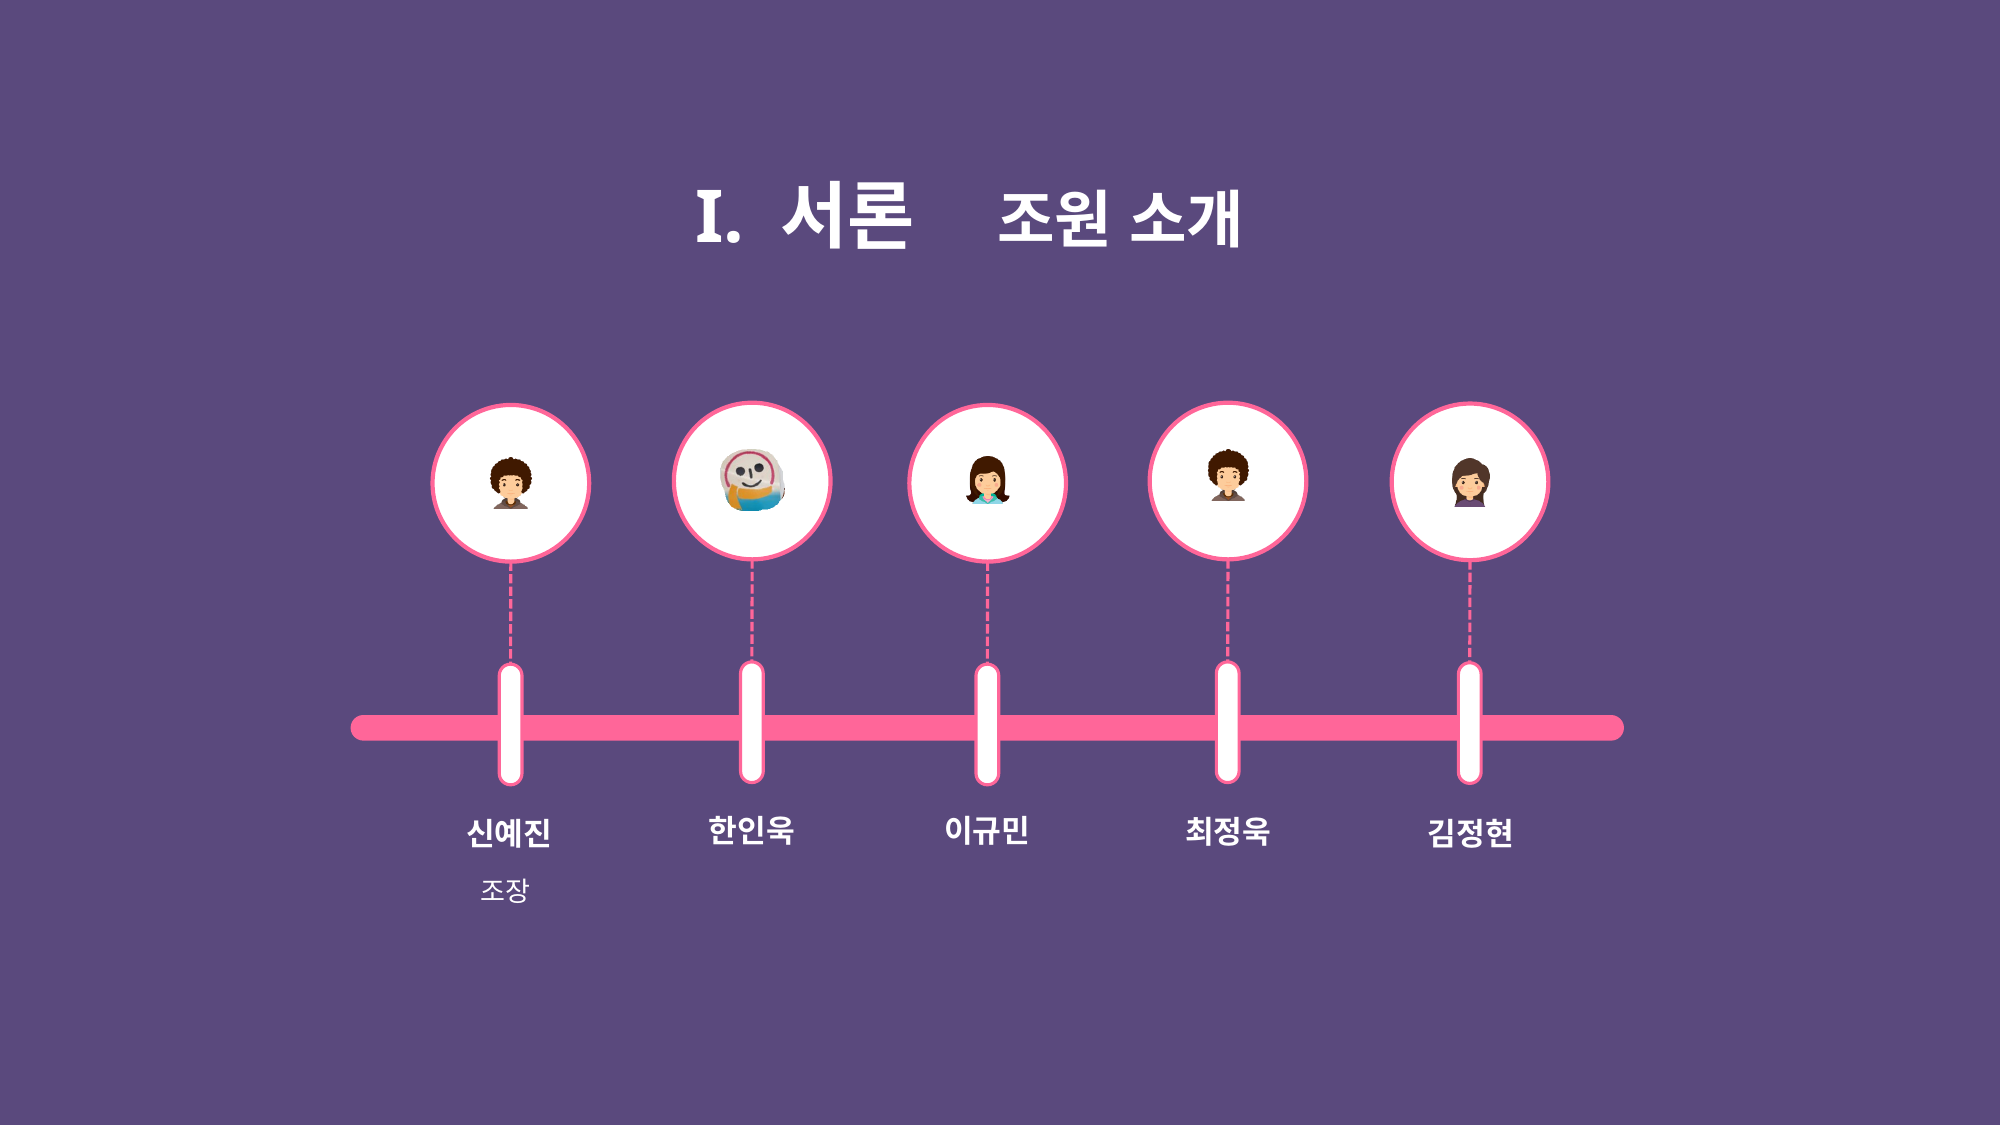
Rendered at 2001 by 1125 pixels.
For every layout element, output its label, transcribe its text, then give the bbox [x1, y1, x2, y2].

text_box 최정욱 [1143, 785, 1313, 857]
text_box [1066, 715, 1149, 741]
text_box I. 서론 조원 소개 [354, 118, 1585, 265]
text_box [432, 404, 590, 785]
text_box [1149, 402, 1307, 783]
picture [1446, 458, 1495, 507]
text_box [590, 715, 673, 741]
text_box 김정현 [1385, 787, 1556, 859]
text_box [1549, 715, 1624, 741]
text_box [831, 715, 909, 741]
picture [1201, 449, 1254, 502]
picture [719, 448, 786, 512]
picture [484, 457, 537, 509]
text_box 이규민 [902, 784, 1073, 856]
picture [963, 456, 1012, 504]
text_box 신예진 조장 [424, 787, 595, 915]
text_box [909, 404, 1066, 785]
text_box [351, 715, 432, 741]
text_box [1307, 715, 1391, 741]
text_box 한인욱 [666, 784, 837, 912]
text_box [673, 402, 831, 783]
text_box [1391, 403, 1549, 784]
